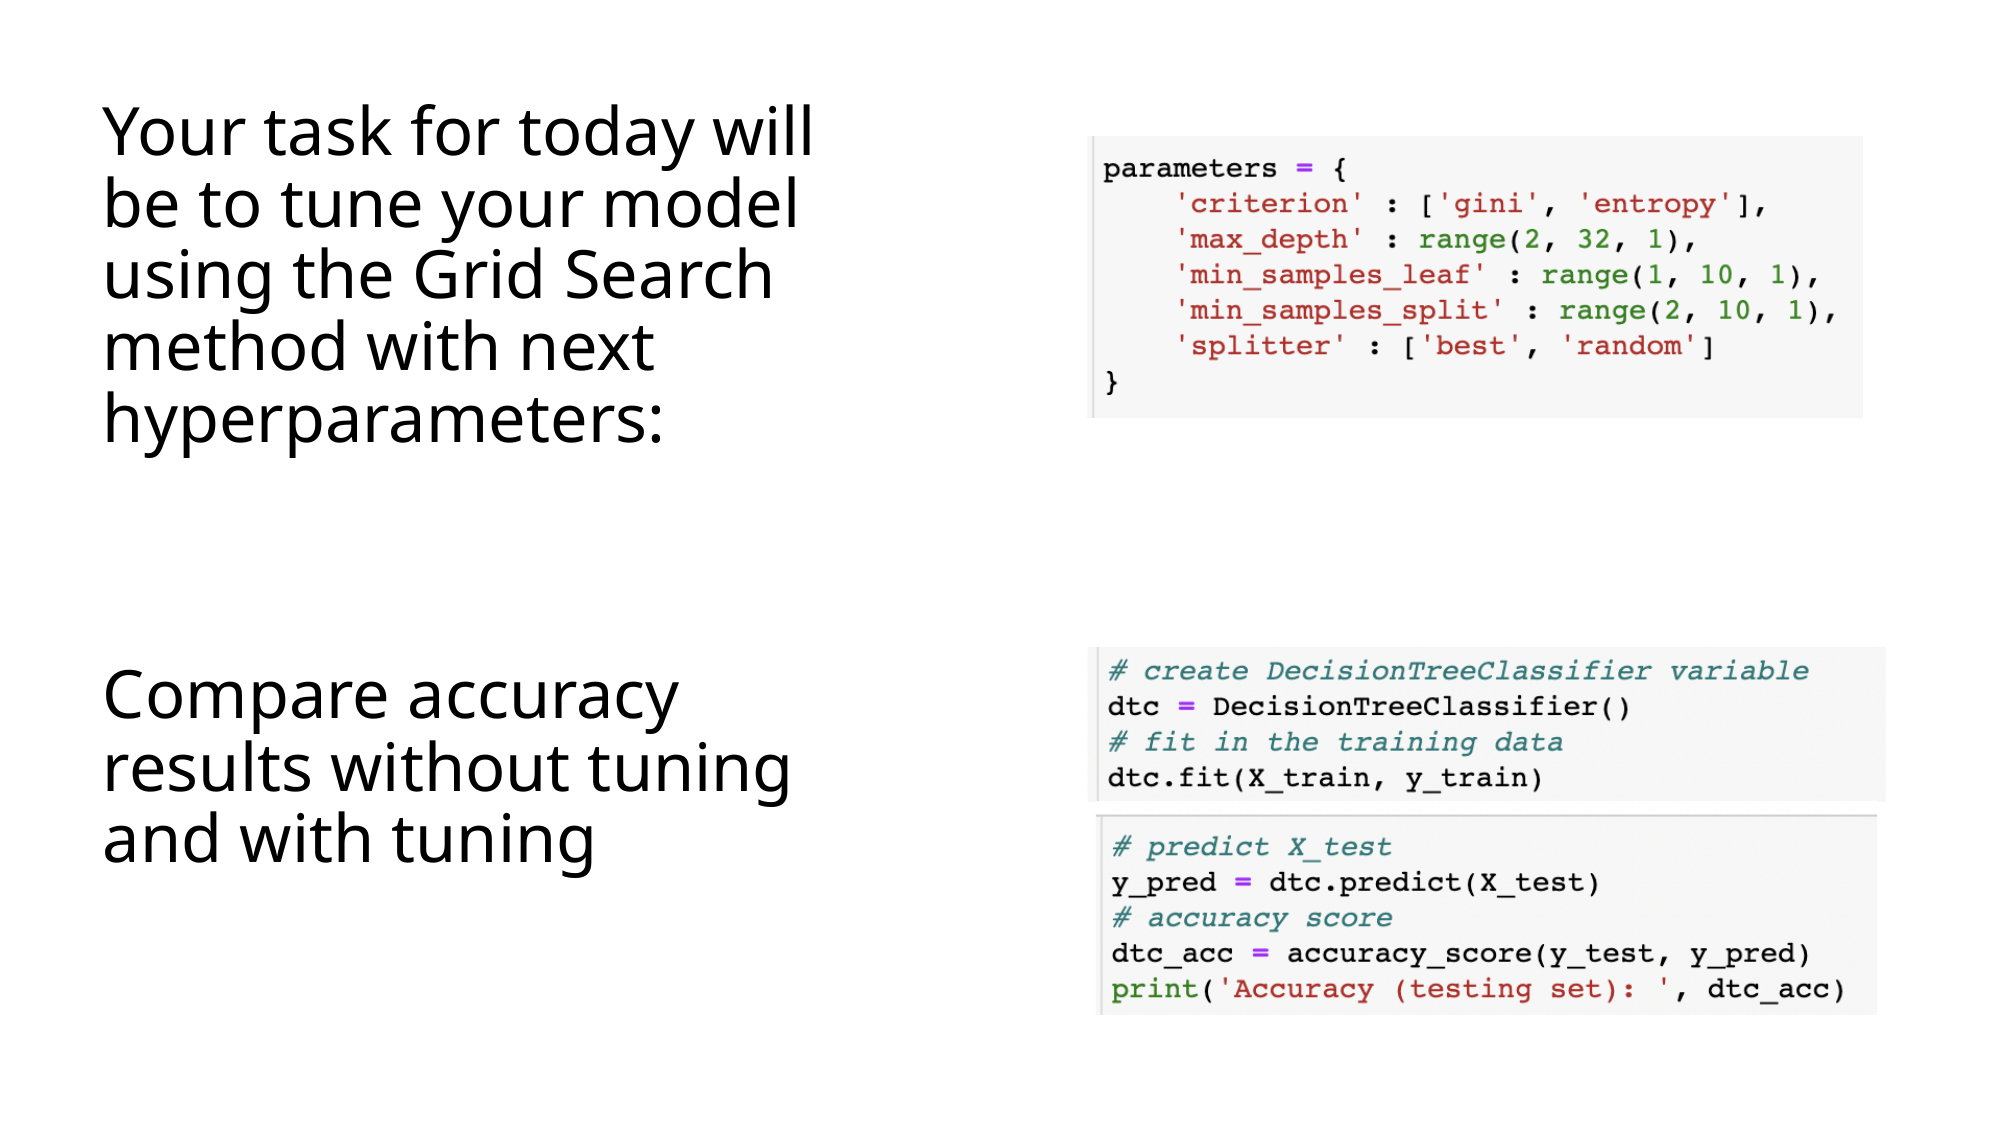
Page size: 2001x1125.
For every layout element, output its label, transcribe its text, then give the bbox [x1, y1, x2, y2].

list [1087, 136, 1863, 419]
text_box Compare accuracy results without tuning and with tuning [87, 596, 913, 942]
picture [1087, 647, 1886, 1015]
title Your task for today will be to tune your model using the Grid Search method with next hyperparameters: [87, 104, 913, 450]
